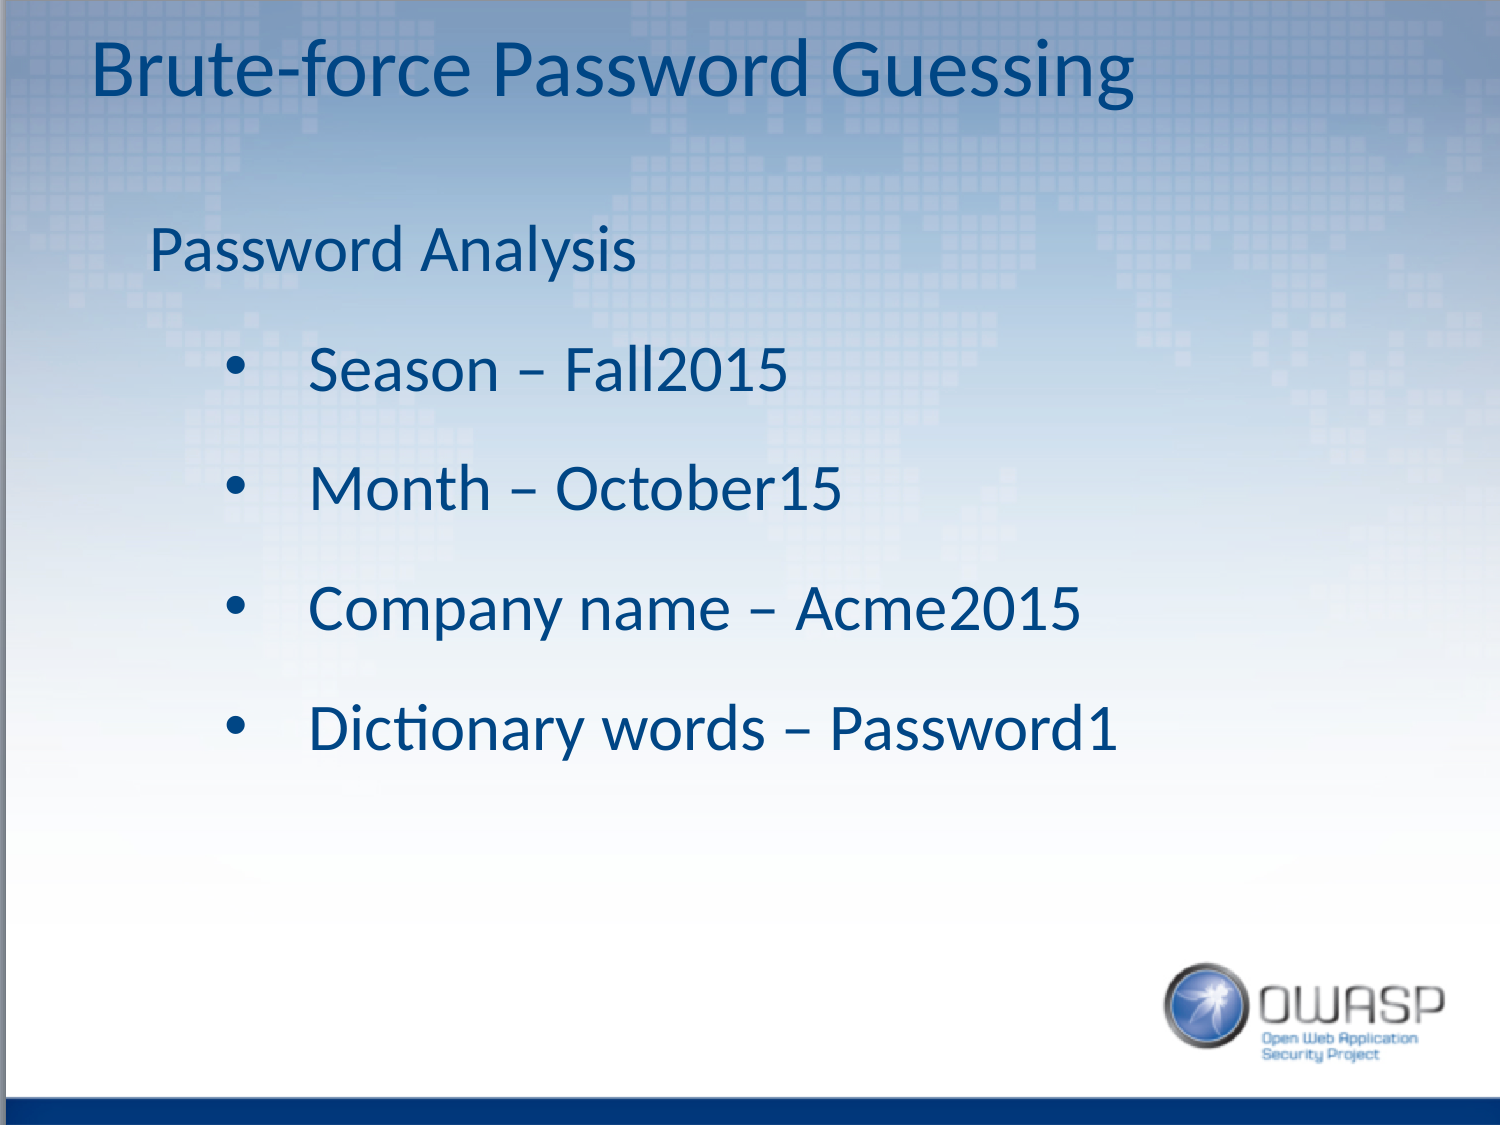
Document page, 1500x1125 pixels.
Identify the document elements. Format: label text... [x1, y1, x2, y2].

text_box Brute-force Password Guessing [74, 0, 1500, 157]
text_box Password Analysis Season – Fall2015 Month – October15 Company name – Acme2015 Dictionary words – Password1 [134, 157, 1136, 772]
picture [0, 0, 1500, 1125]
